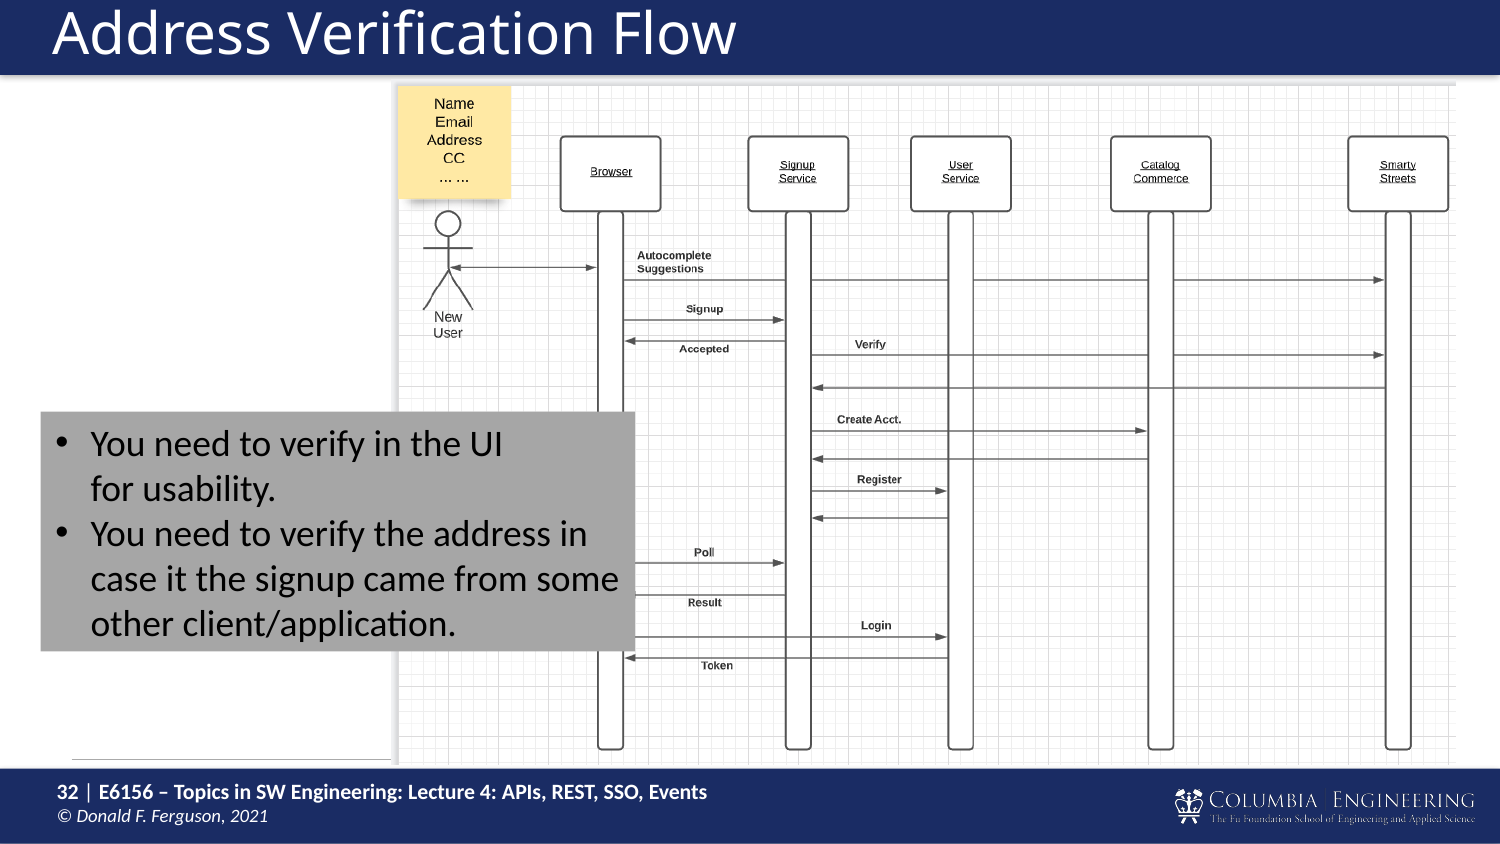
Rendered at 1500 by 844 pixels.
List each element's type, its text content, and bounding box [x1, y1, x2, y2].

text_box You need to verify in the UI for usability. You need to verify the address in case it the signup came from some other client/application. [40, 411, 385, 652]
title Address Verification Flow [37, 0, 1396, 61]
picture [390, 79, 1456, 765]
